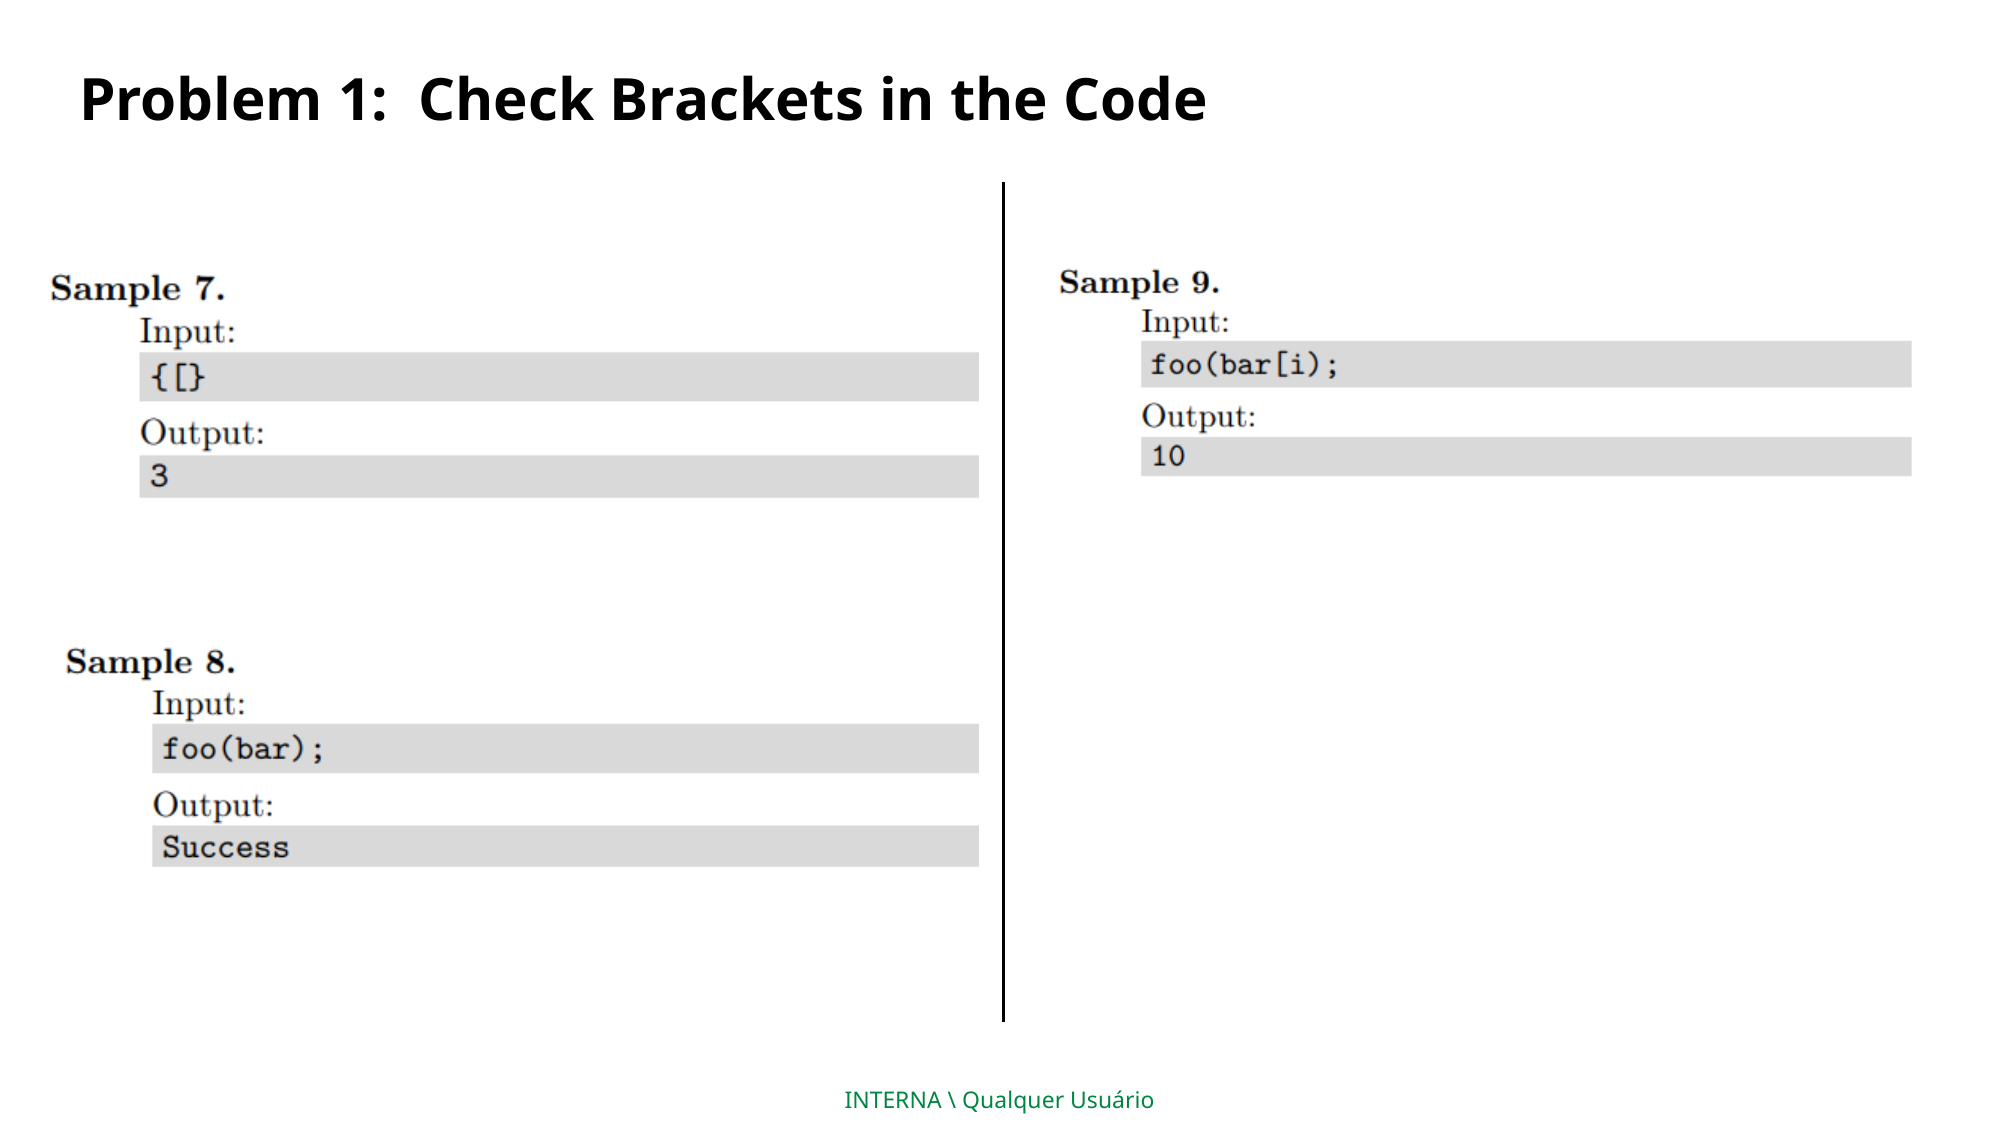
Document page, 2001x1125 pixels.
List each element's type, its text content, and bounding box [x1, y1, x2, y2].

picture [1033, 257, 1912, 506]
title Problem 1: Check Brackets in the Code [64, 41, 1936, 162]
picture [22, 246, 979, 525]
picture [43, 605, 979, 889]
